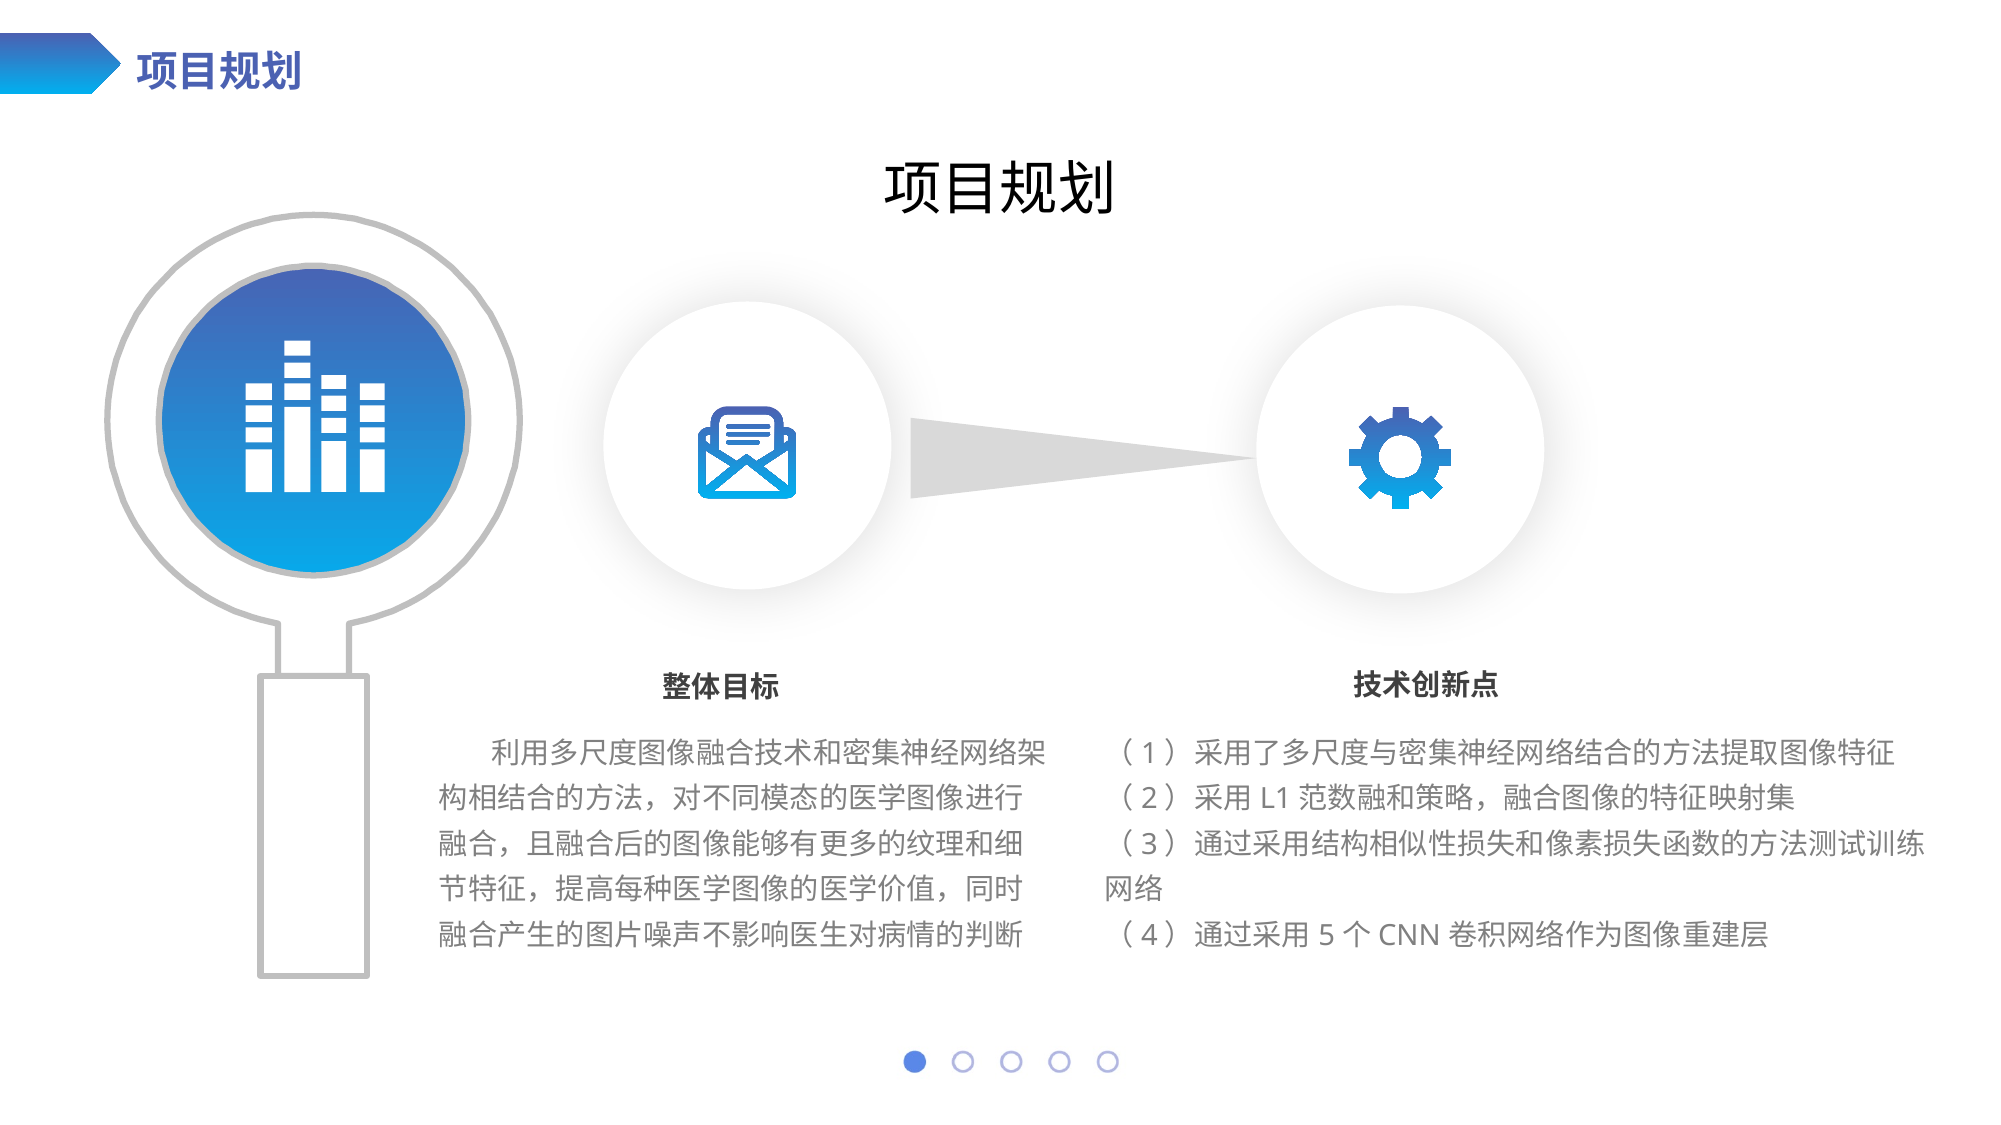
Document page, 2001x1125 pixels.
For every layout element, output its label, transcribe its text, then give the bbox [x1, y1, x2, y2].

text_box [697, 406, 797, 499]
text_box （1）采用了多尺度与密集神经网络结合的方法提取图像特征 （2）采用L1范数融和策略，融合图像的特征映射集 （3）通过采用结构相似性损失和像素损失函数的方法测试训练网络 （4）通过采用5个CNN卷积网络作为图像重建层 [1090, 716, 1953, 959]
text_box [1255, 304, 1546, 595]
text_box [1348, 406, 1452, 509]
text_box [909, 416, 1257, 500]
text_box [602, 300, 893, 591]
text_box 技术创新点 [1256, 658, 1597, 709]
text_box 利用多尺度图像融合技术和密集神经网络架构相结合的方法，对不同模态的医学图像进行融合，且融合后的图像能够有更多的纹理和细节特征，提高每种医学图像的医学价值，同时融合产生的图片噪声不影响医生对病情的判断 [520, 716, 1063, 959]
text_box 项目规划 [621, 143, 1379, 229]
picture [814, 989, 1186, 1125]
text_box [107, 214, 520, 976]
text_box [0, 32, 123, 96]
text_box 整体目标 [550, 661, 892, 711]
title 项目规划 [120, 42, 572, 104]
